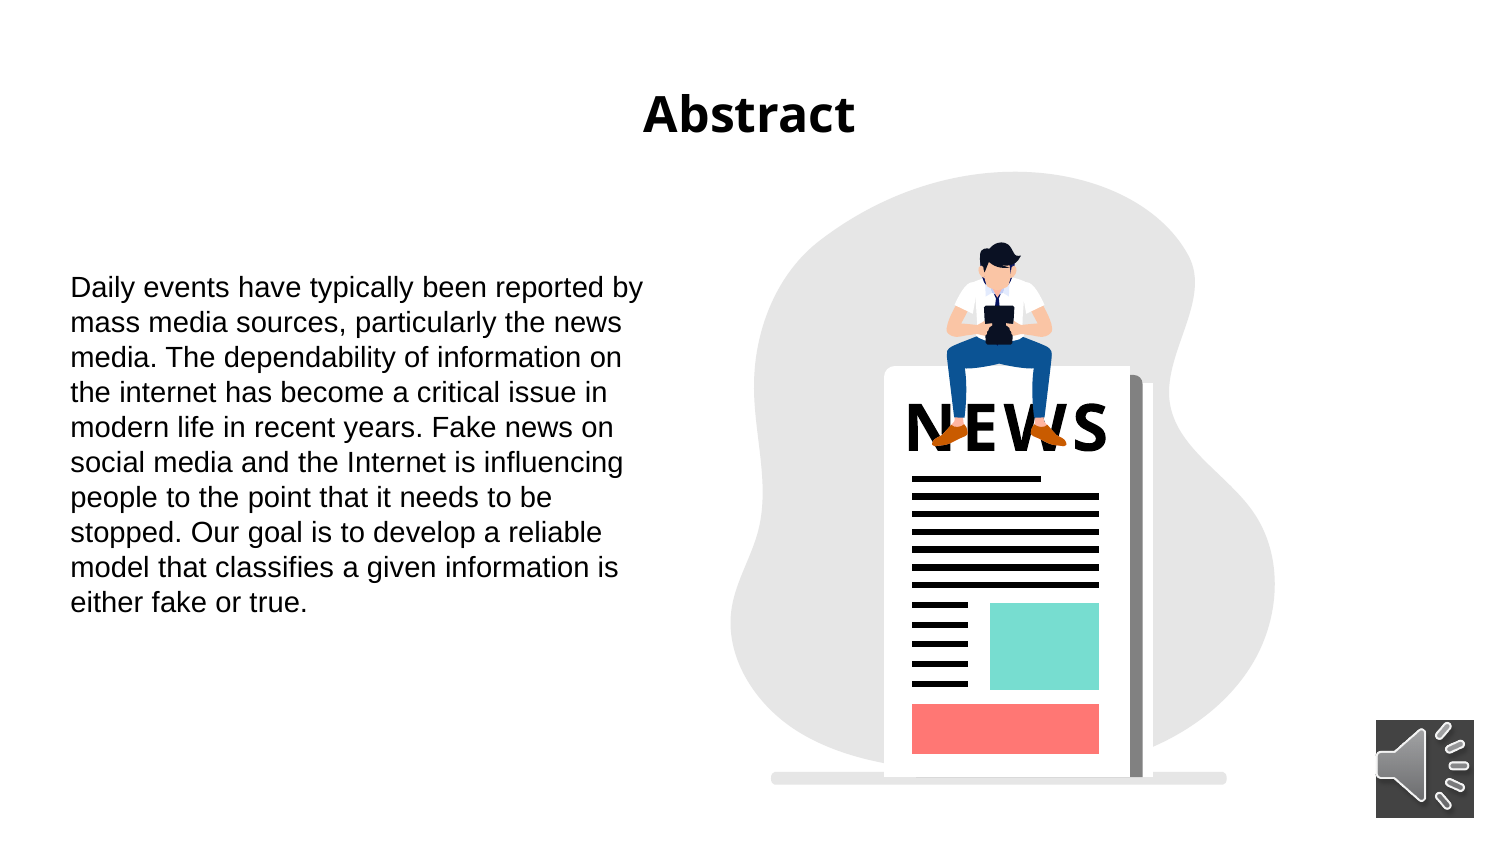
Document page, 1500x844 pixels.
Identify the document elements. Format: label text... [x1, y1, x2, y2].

text_box Daily events have typically been reported by mass media sources, particularly the news media. The dependability of information on the internet has become a critical issue in modern life in recent years. Fake news on social media and the Internet is influencing people to the point that it needs to be stopped. Our goal is to develop a reliable model that classifies a given information is either fake or true. [55, 261, 683, 626]
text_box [723, 171, 1285, 786]
picture [1374, 718, 1476, 819]
title Abstract [75, 67, 1425, 162]
